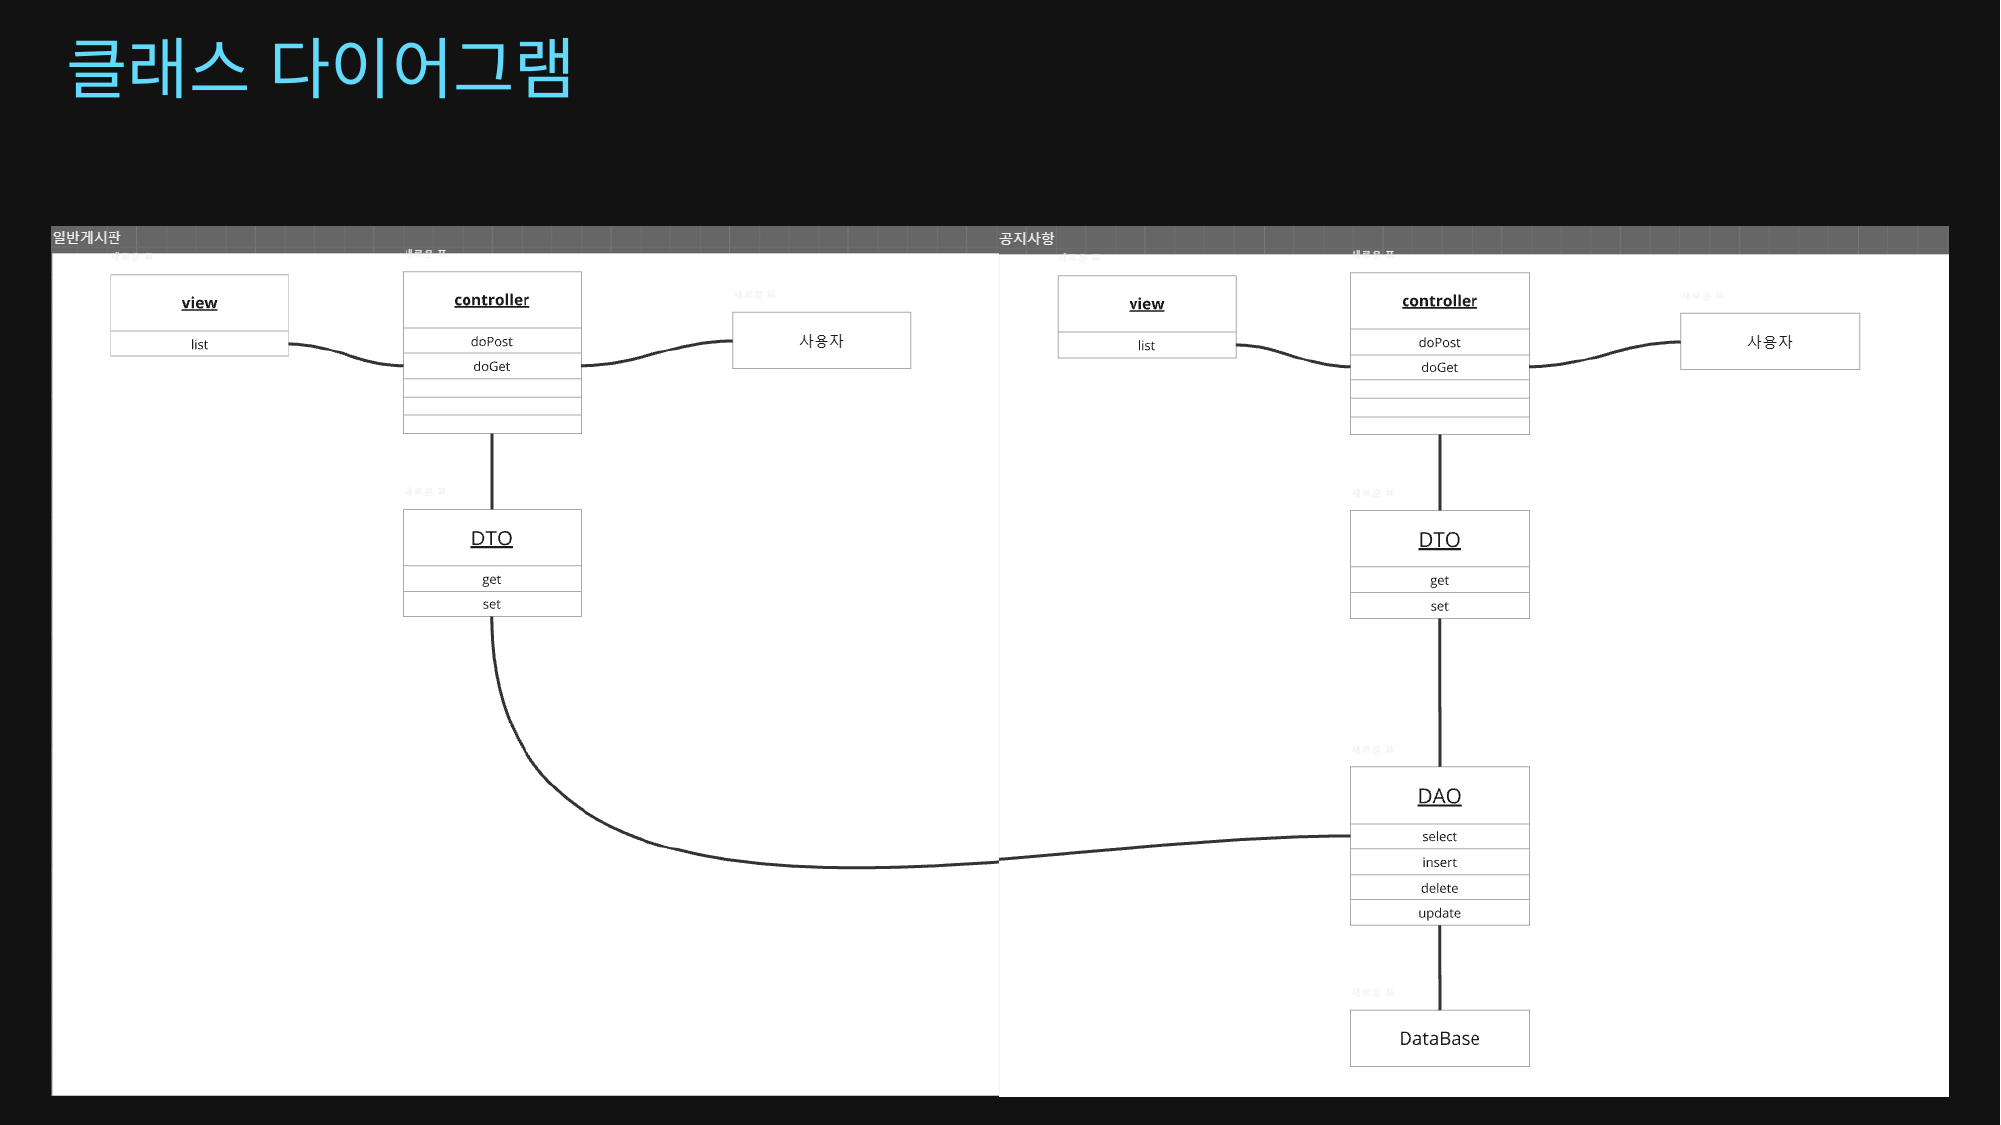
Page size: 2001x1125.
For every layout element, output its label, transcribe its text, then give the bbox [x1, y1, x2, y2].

text_box 클래스 다이어그램 [51, 28, 878, 121]
picture [50, 226, 1950, 1097]
